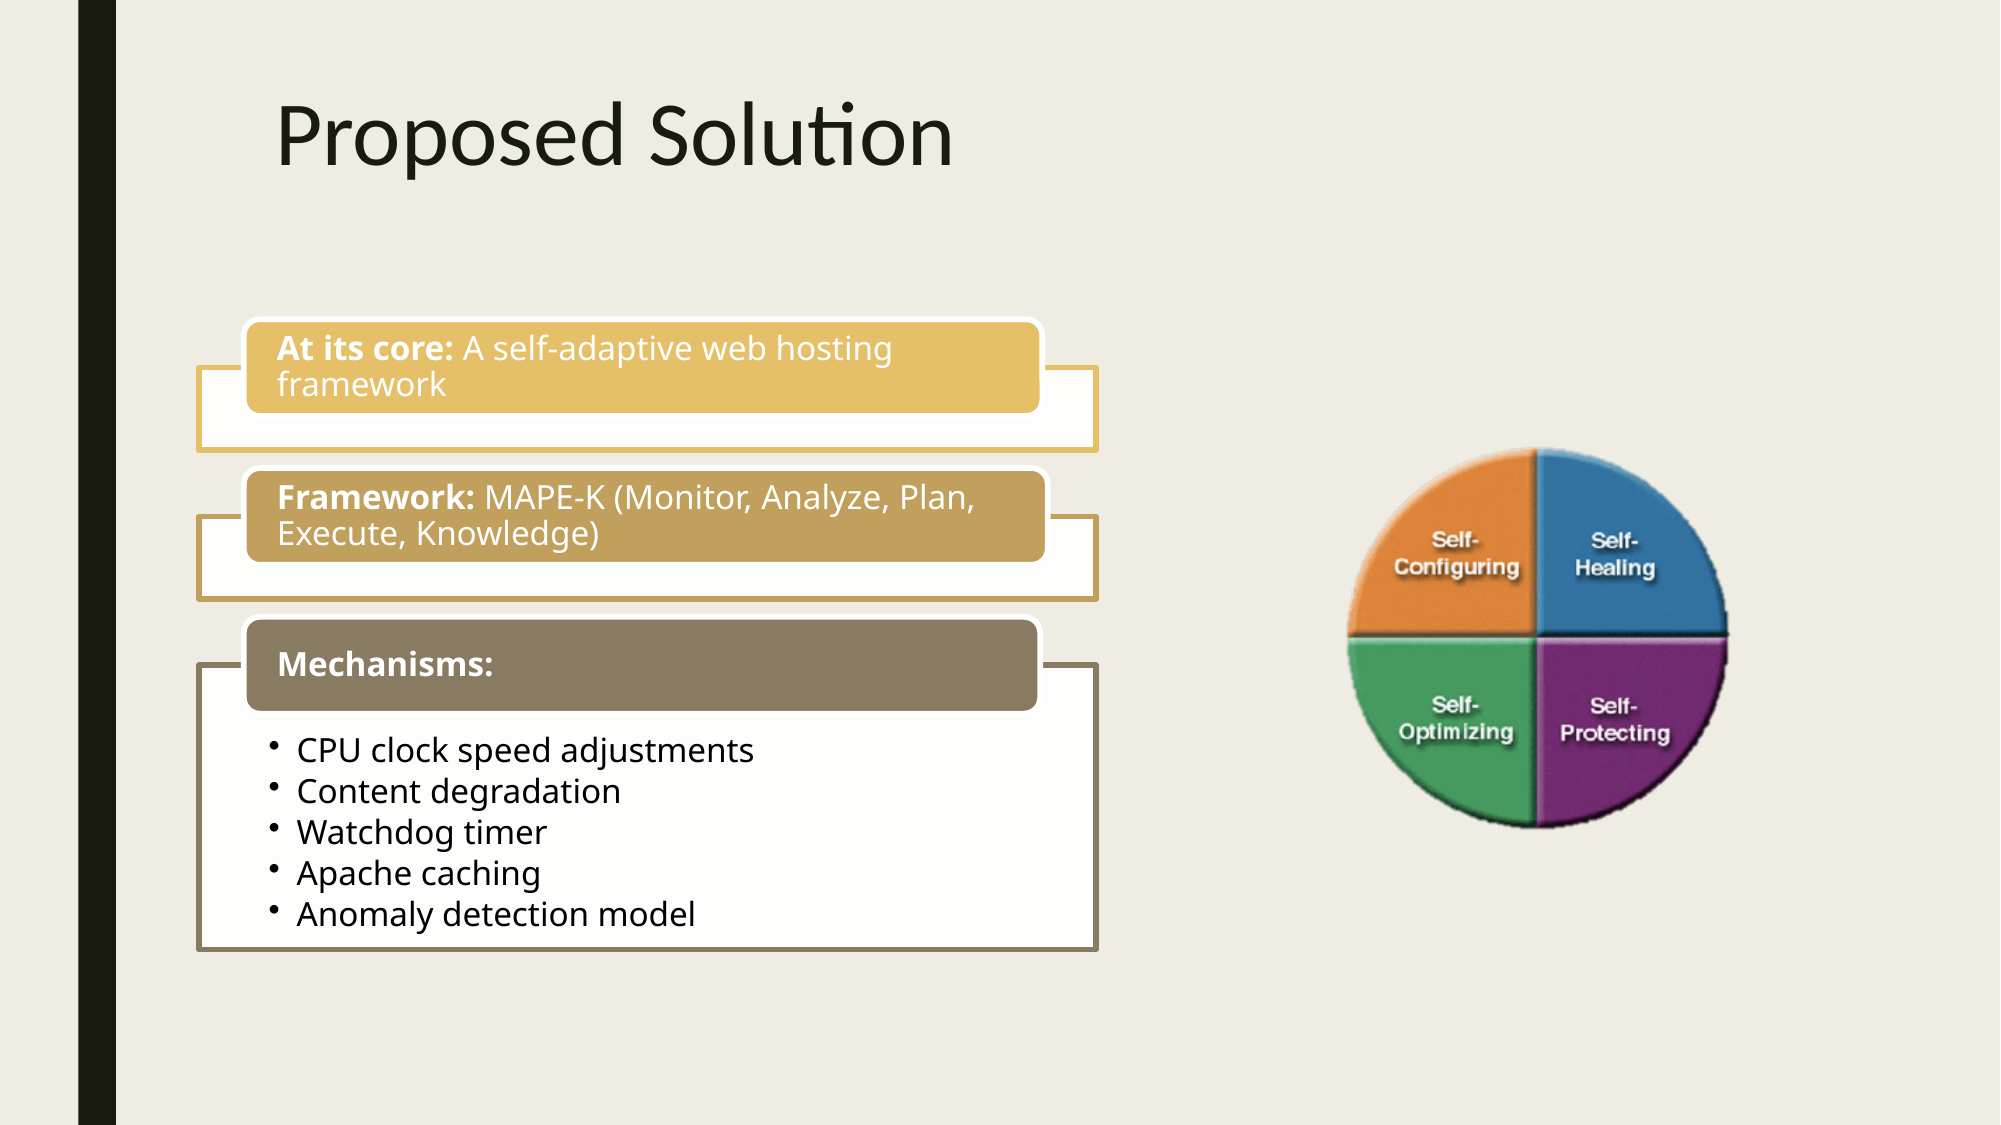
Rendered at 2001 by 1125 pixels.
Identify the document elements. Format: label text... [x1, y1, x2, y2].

picture [1096, 359, 2000, 910]
title Proposed Solution [259, 79, 1035, 208]
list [198, 310, 1096, 959]
